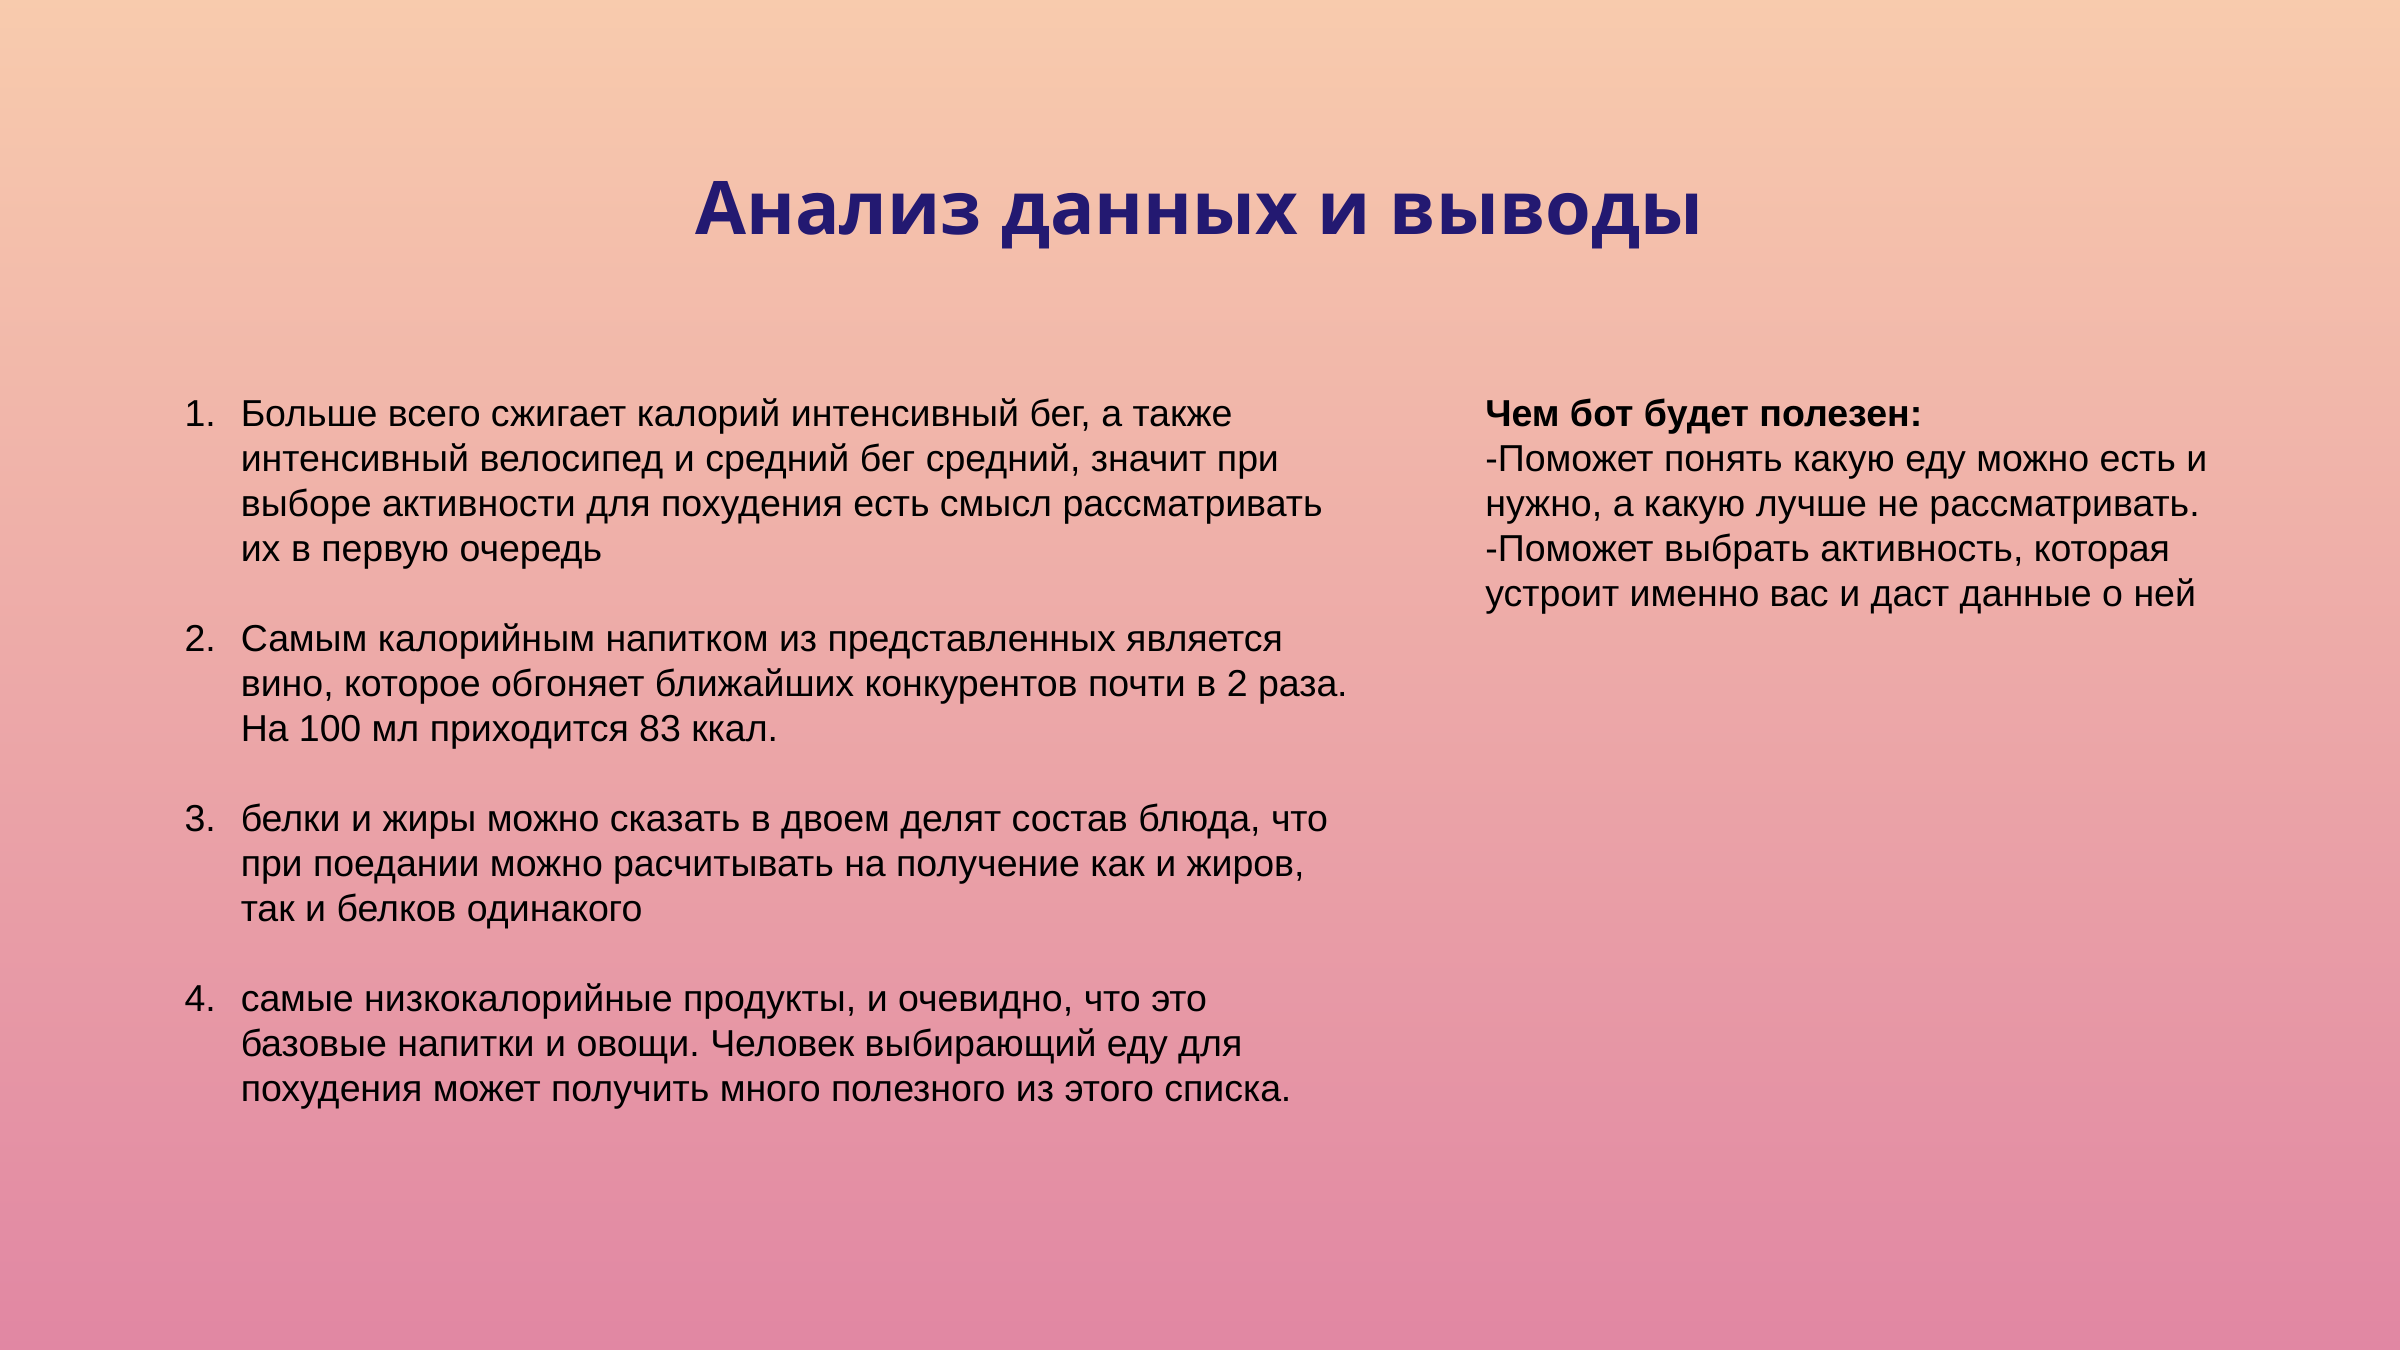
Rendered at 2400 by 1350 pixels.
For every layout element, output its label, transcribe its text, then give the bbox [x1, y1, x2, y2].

text_box Чем бот будет полезен: -Поможет понять какую еду можно есть и нужно, а какую лучше не рассматривать. -Поможет выбрать активность, которая устроит именно вас и даст данные о ней [1470, 381, 2288, 622]
text_box Больше всего сжигает калорий интенсивный бег, а также интенсивный велосипед и средний бег средний, значит при выборе активности для похудения есть смысл рассматривать их в первую очередь Самым калорийным напитком из представленных является вино, которое обгоняет ближайших конкурентов почти в 2 раза. На 100 мл приходится 83 ккал. белки и жиры можно сказать в двоем делят состав блюда, что при поедании можно расчитывать на получение как и жиров, так и белков одинакого самые низкокалорийные продукты, и очевидно, что это базовые напитки и овощи. Человек выбирающий еду для похудения может получить много полезного из этого списка. [169, 381, 1370, 1117]
text_box Анализ данных и выводы [244, 156, 2155, 250]
